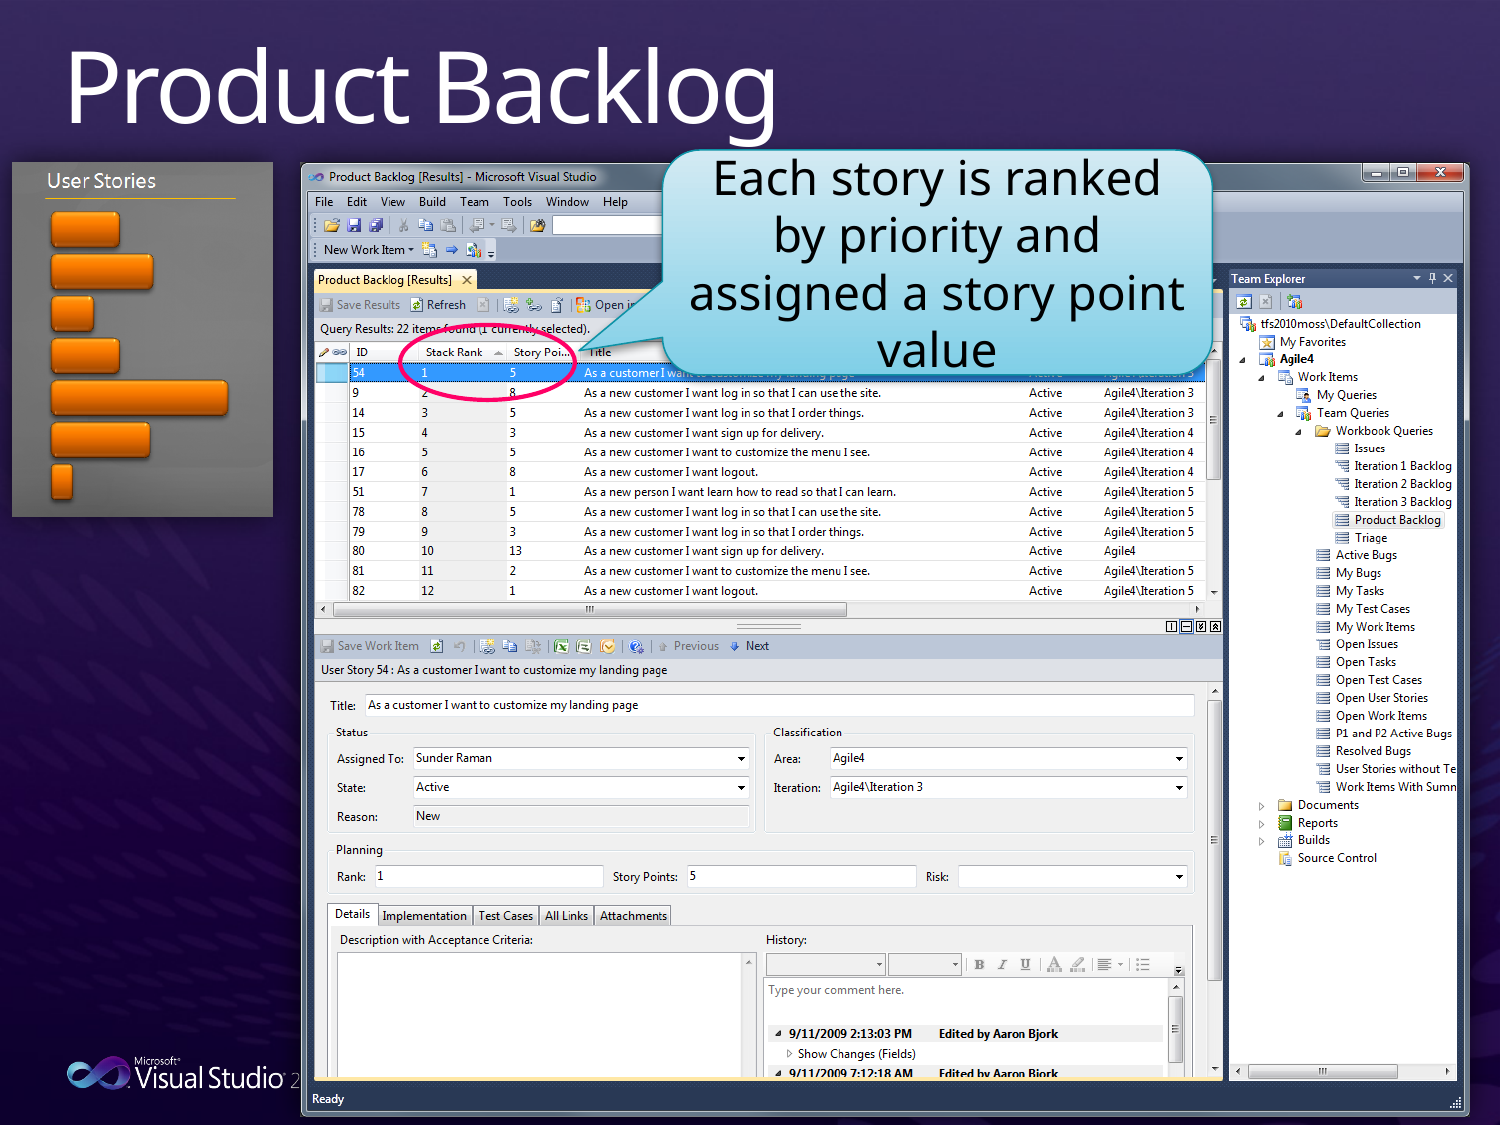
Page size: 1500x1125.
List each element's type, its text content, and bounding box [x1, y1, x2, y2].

text_box Each story is ranked by priority and assigned a story point value [672, 149, 1203, 161]
title Product Backlog [62, 37, 1438, 147]
picture [0, 0, 1500, 1125]
